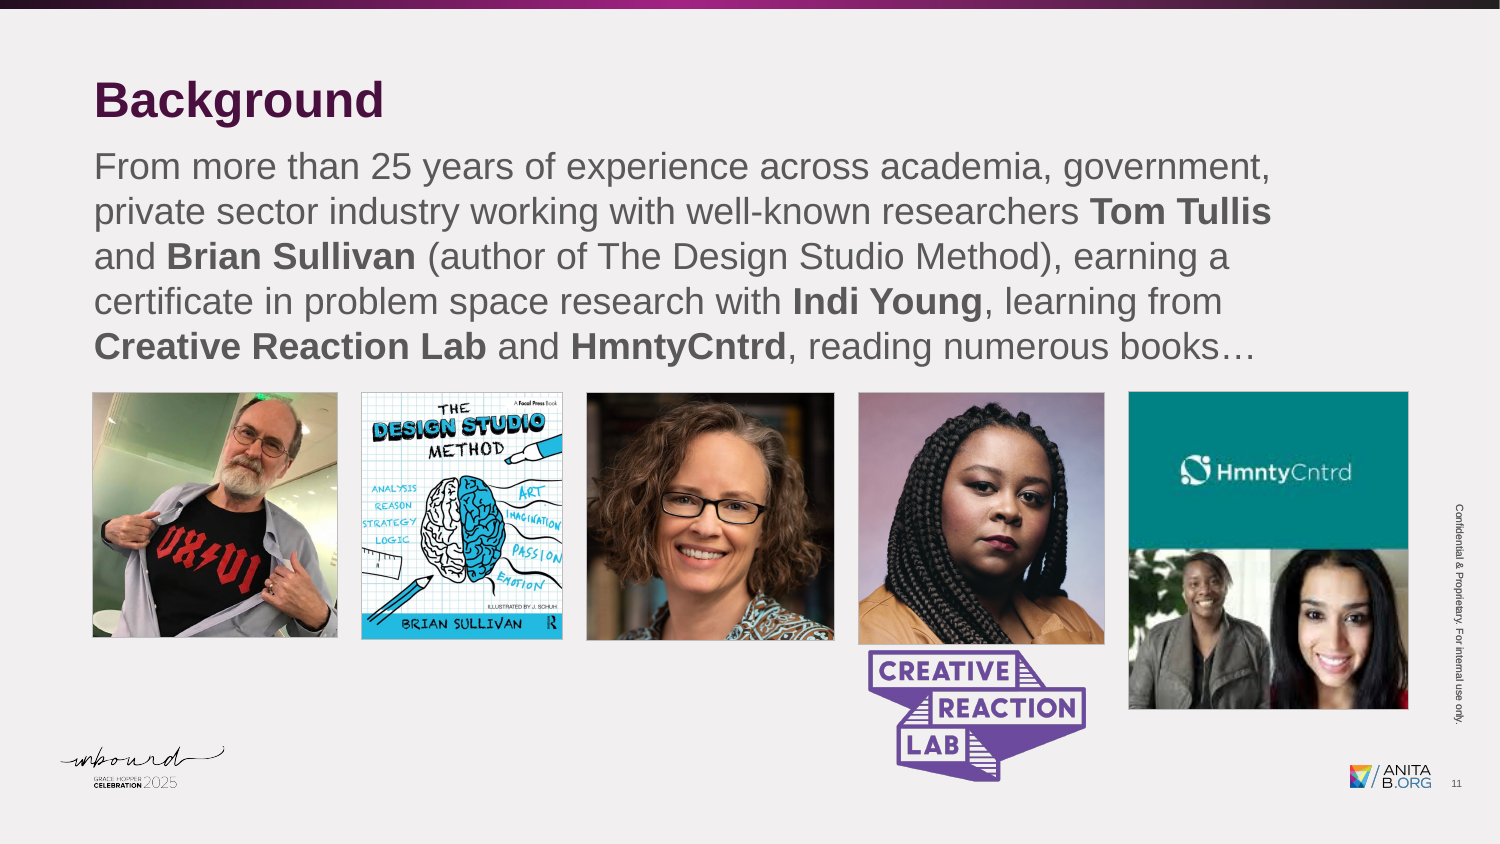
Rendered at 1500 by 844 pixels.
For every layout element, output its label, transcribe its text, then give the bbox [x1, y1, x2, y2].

picture [858, 391, 1105, 645]
picture [1350, 765, 1372, 788]
picture [863, 649, 1089, 784]
picture [586, 392, 835, 641]
picture [361, 391, 563, 640]
title Background [93, 67, 1344, 123]
picture [1128, 391, 1410, 710]
picture [60, 746, 225, 788]
picture [0, 0, 1500, 11]
subtitle From more than 25 years of experience across academia, government, private sector industry working with well-known researchers Tom Tullis and Brian Sullivan (author of The Design Studio Method), earning a certificate in problem space research with Indi Young, learning from Creative Reaction Lab and HmntyCntrd, reading numerous books… [93, 142, 1319, 418]
picture [91, 391, 338, 638]
slide_number 11 [1372, 725, 1463, 791]
